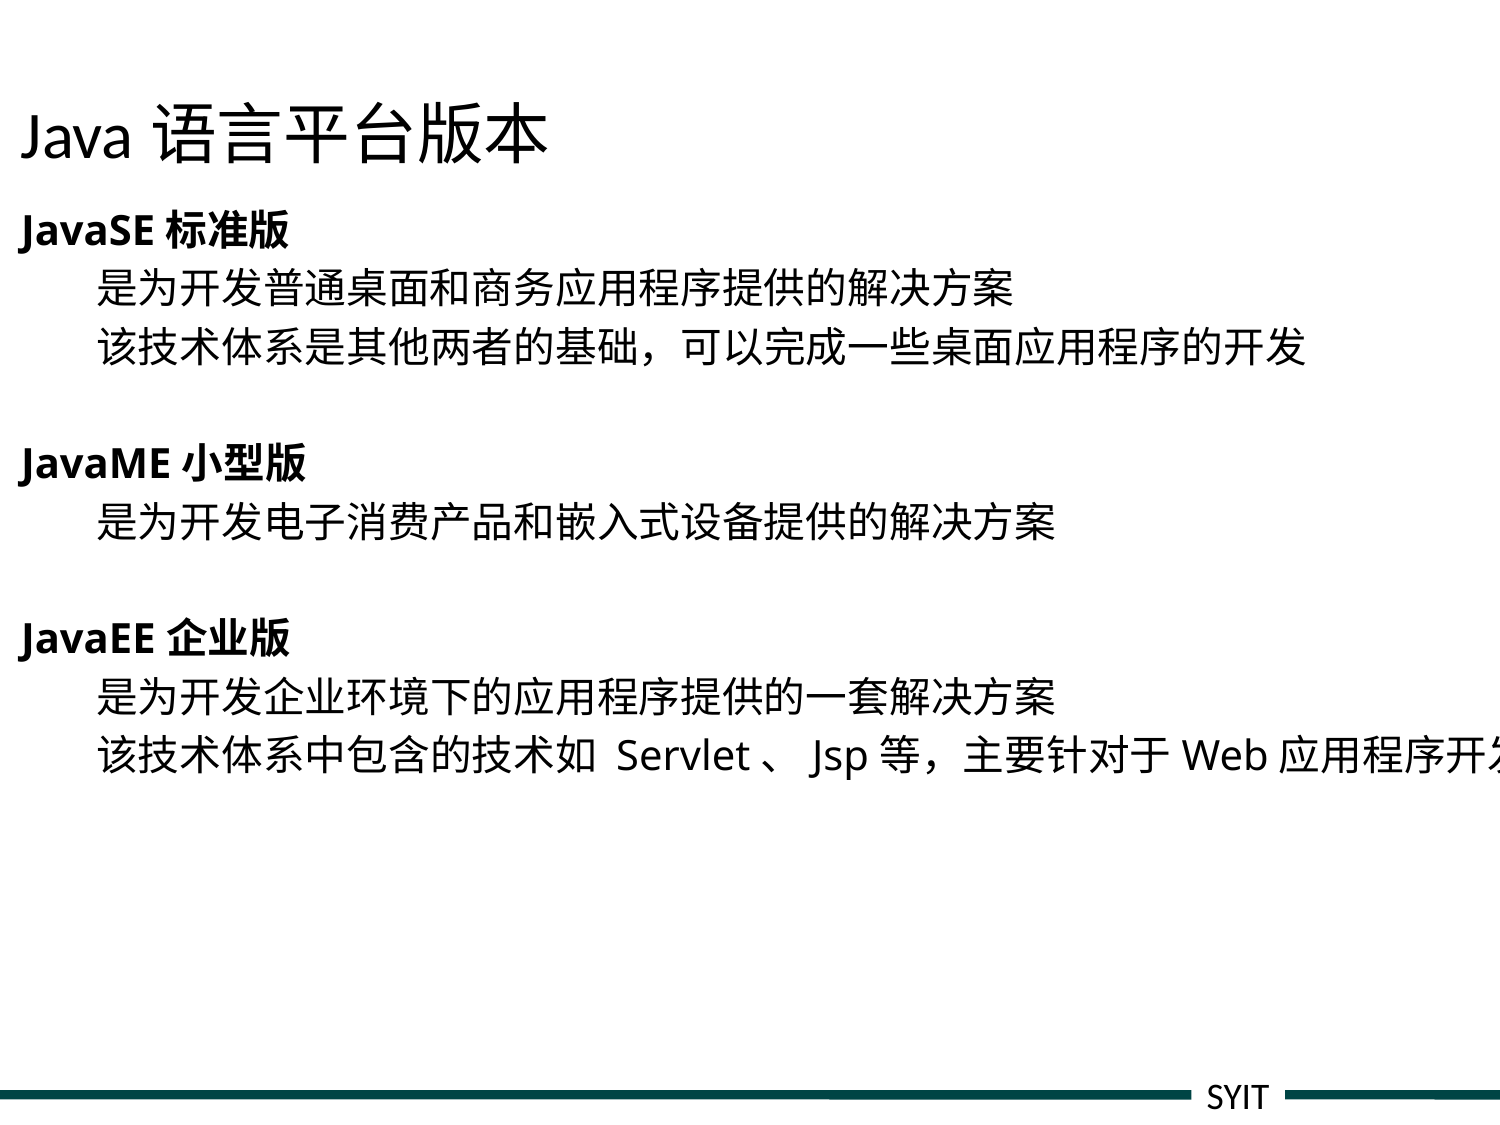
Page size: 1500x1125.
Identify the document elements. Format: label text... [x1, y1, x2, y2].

title Java语言平台版本 [5, 59, 1363, 196]
text_box SYIT [1191, 1064, 1285, 1124]
subtitle JavaSE标准版 是为开发普通桌面和商务应用程序提供的解决方案 该技术体系是其他两者的基础，可以完成一些桌面应用程序的开发 JavaME小型版 是为开发电子消费产品和嵌入式设备提供的解决方案 JavaEE企业版 是为开发企业环境下的应用程序提供的一套解决方案 该技术体系中包含的技术如 Servlet、Jsp等，主要针对于Web应用程序开发。 [5, 196, 1500, 1024]
